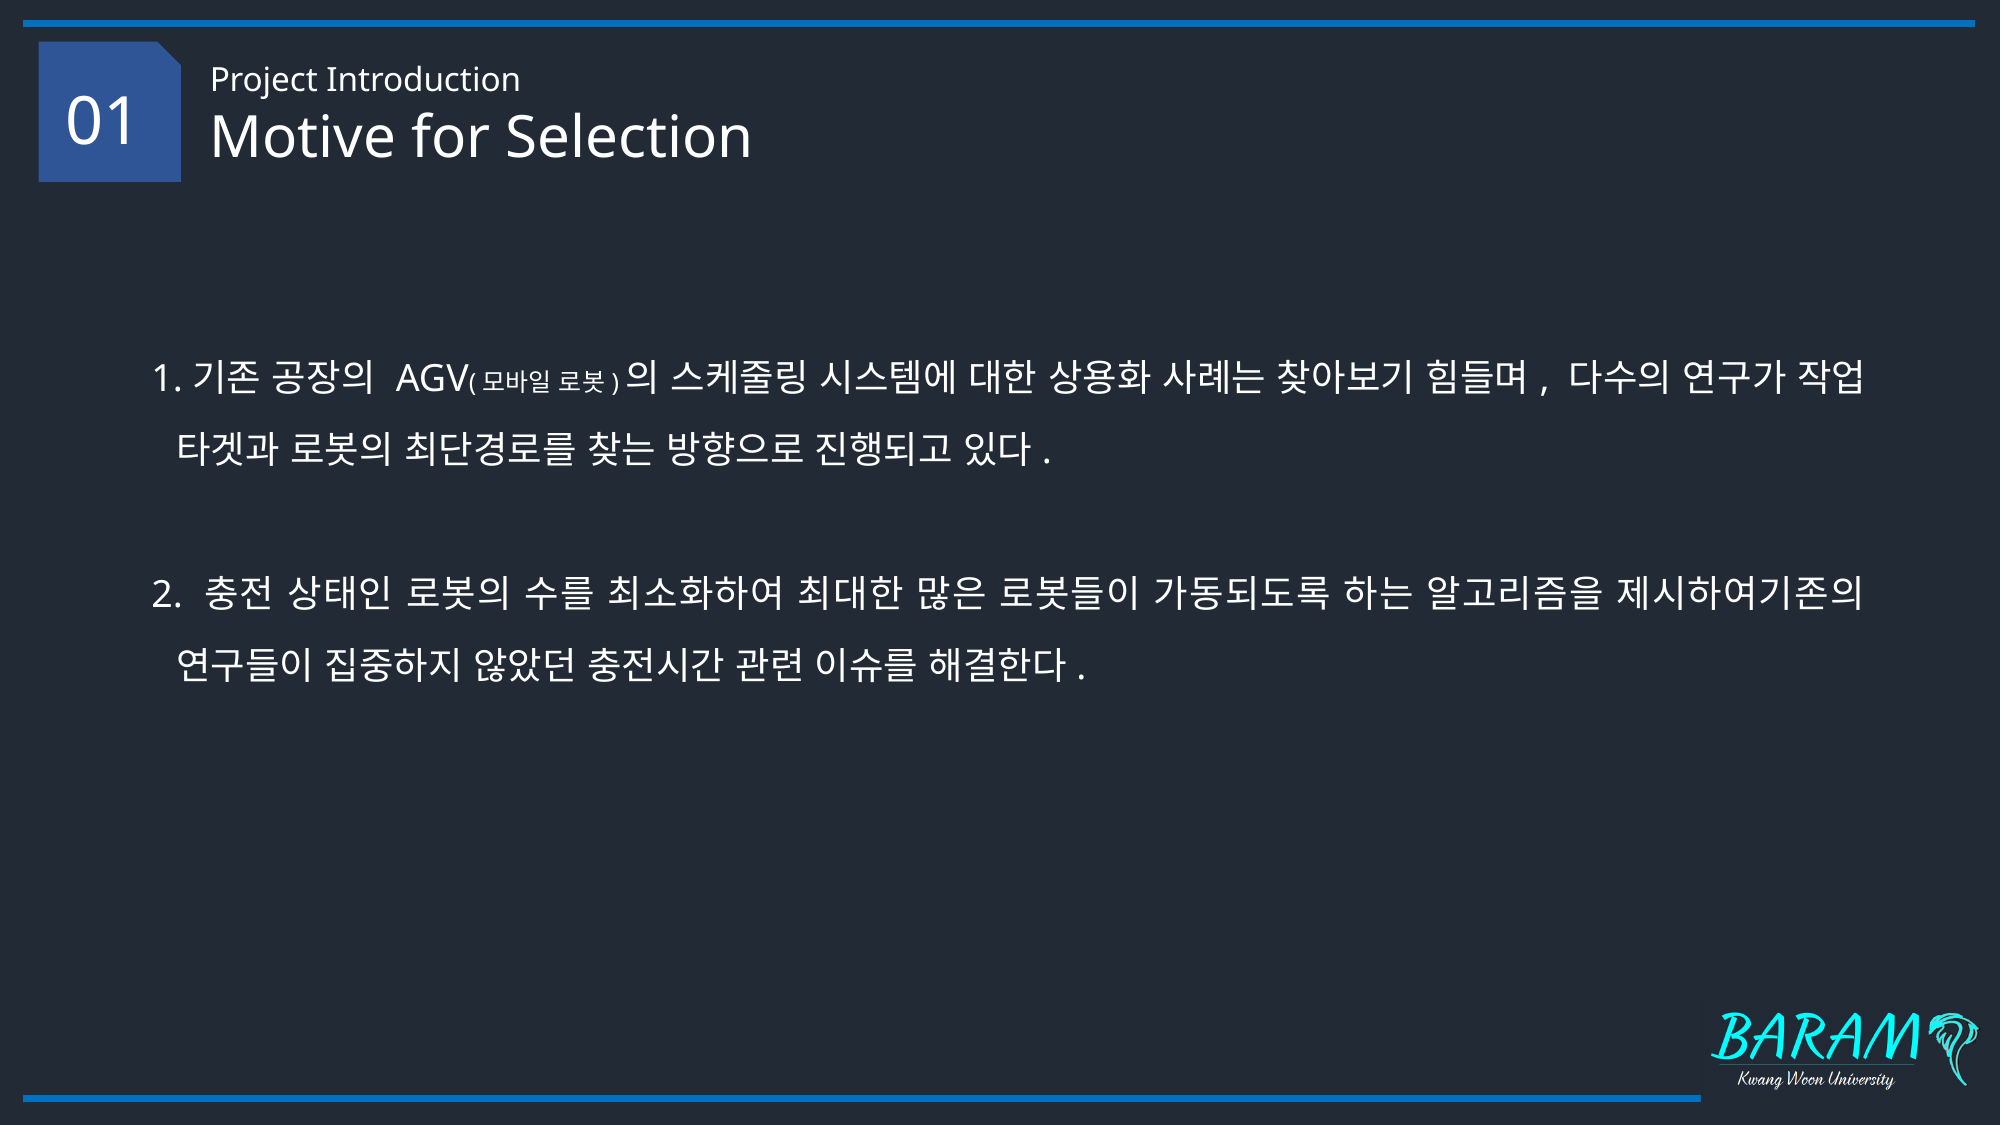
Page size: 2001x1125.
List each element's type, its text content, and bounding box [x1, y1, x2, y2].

picture [1700, 999, 1986, 1102]
text_box Motive for Selection [195, 91, 1530, 177]
text_box Project Introduction [195, 51, 1530, 91]
text_box 1.기존 공장의 AGV(모바일 로봇)의 스케줄링 시스템에 대한 상용화 사례는 찾아보기 힘들며, 다수의 연구가 작업 타겟과 로봇의 최단경로를 찾는 방향으로 진행되고 있다. 2. 충전 상태인 로봇의 수를 최소화하여 최대한 많은 로봇들이 가동되도록 하는 알고리즘을 제시하여기존의 연구들이 집중하지 않았던 충전시간 관련 이슈를 해결한다. [136, 319, 1882, 695]
text_box 01 [37, 40, 182, 183]
